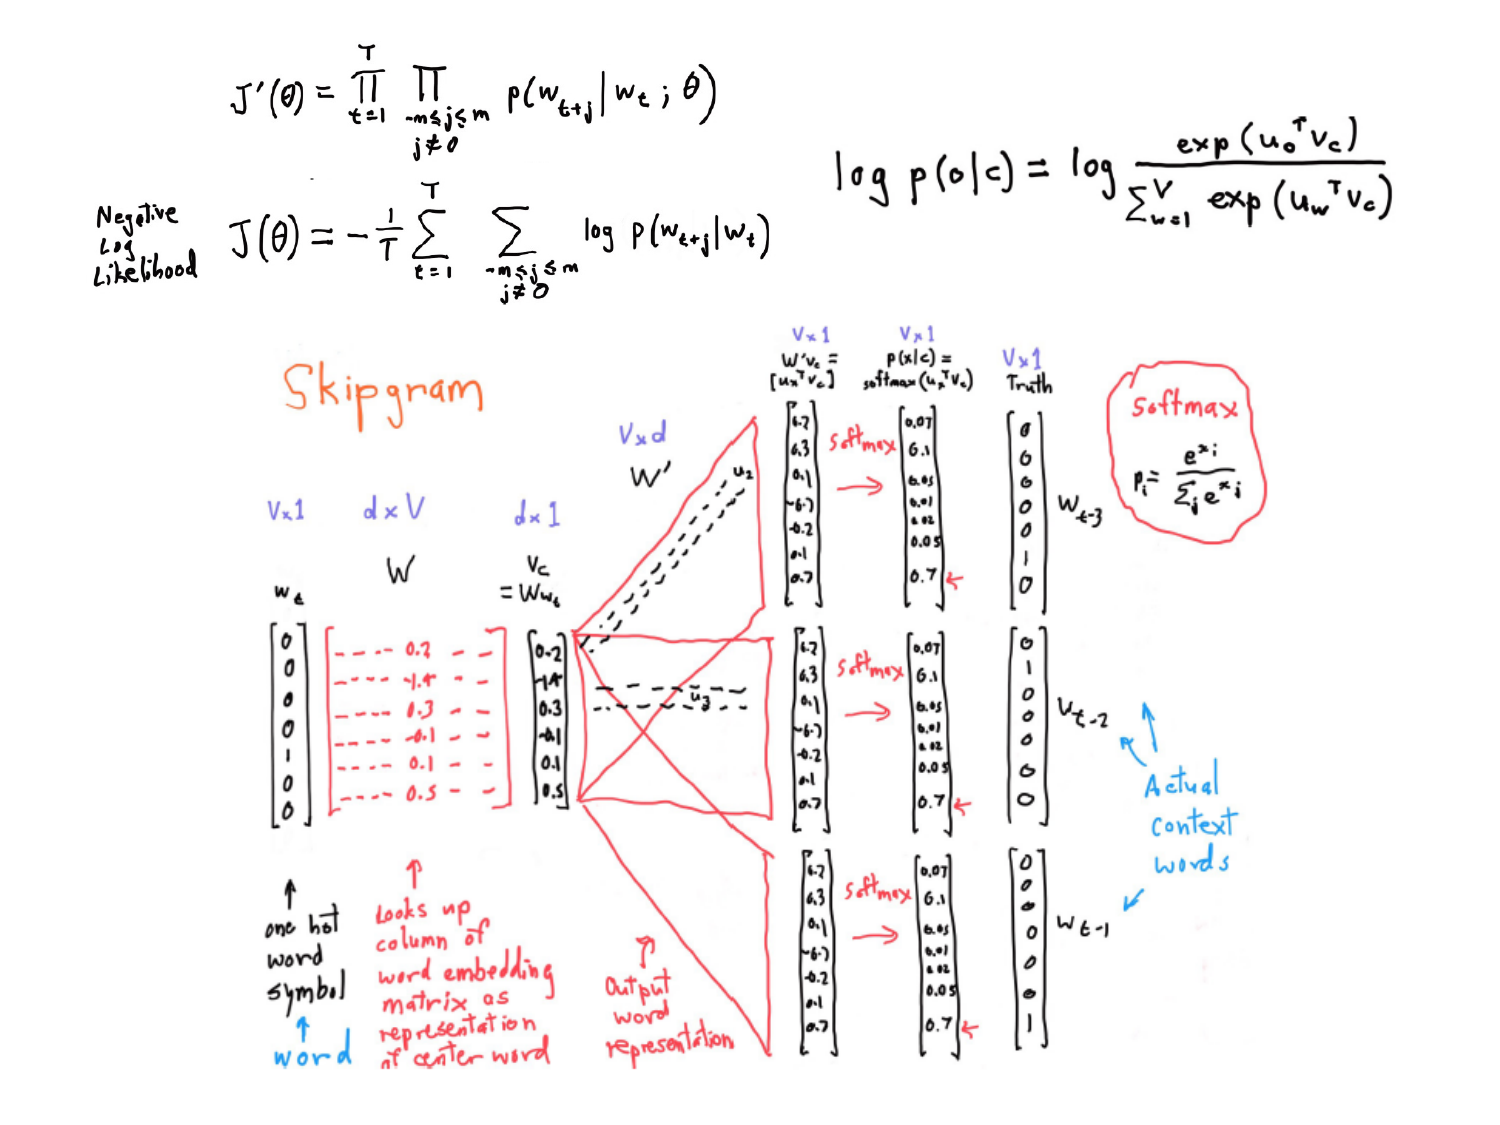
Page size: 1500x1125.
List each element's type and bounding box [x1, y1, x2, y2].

picture [85, 41, 1470, 1080]
